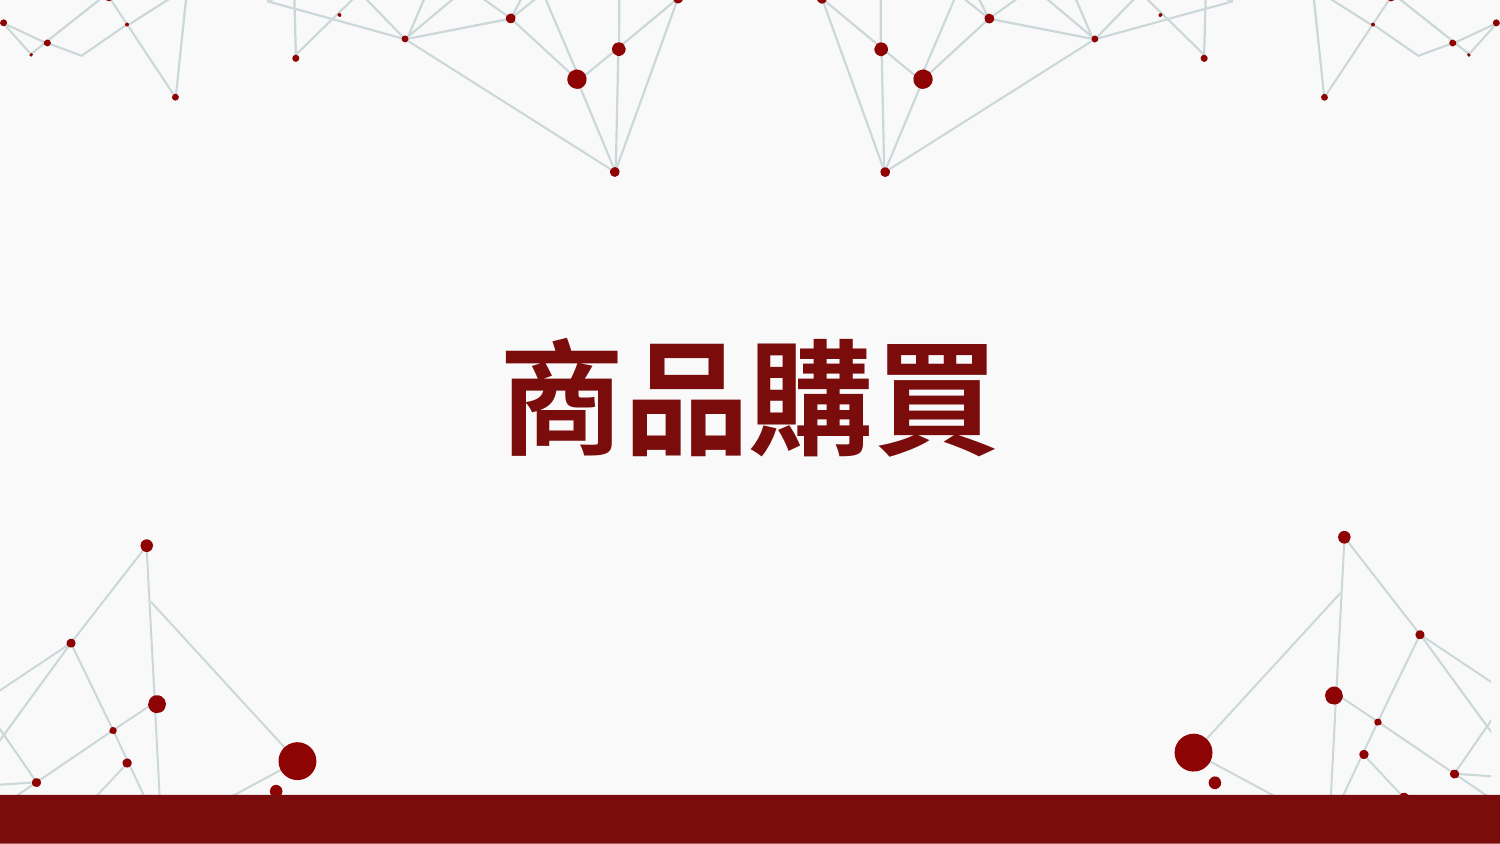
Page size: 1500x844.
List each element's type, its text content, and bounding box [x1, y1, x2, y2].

text_box 商品購買 [484, 305, 1016, 466]
